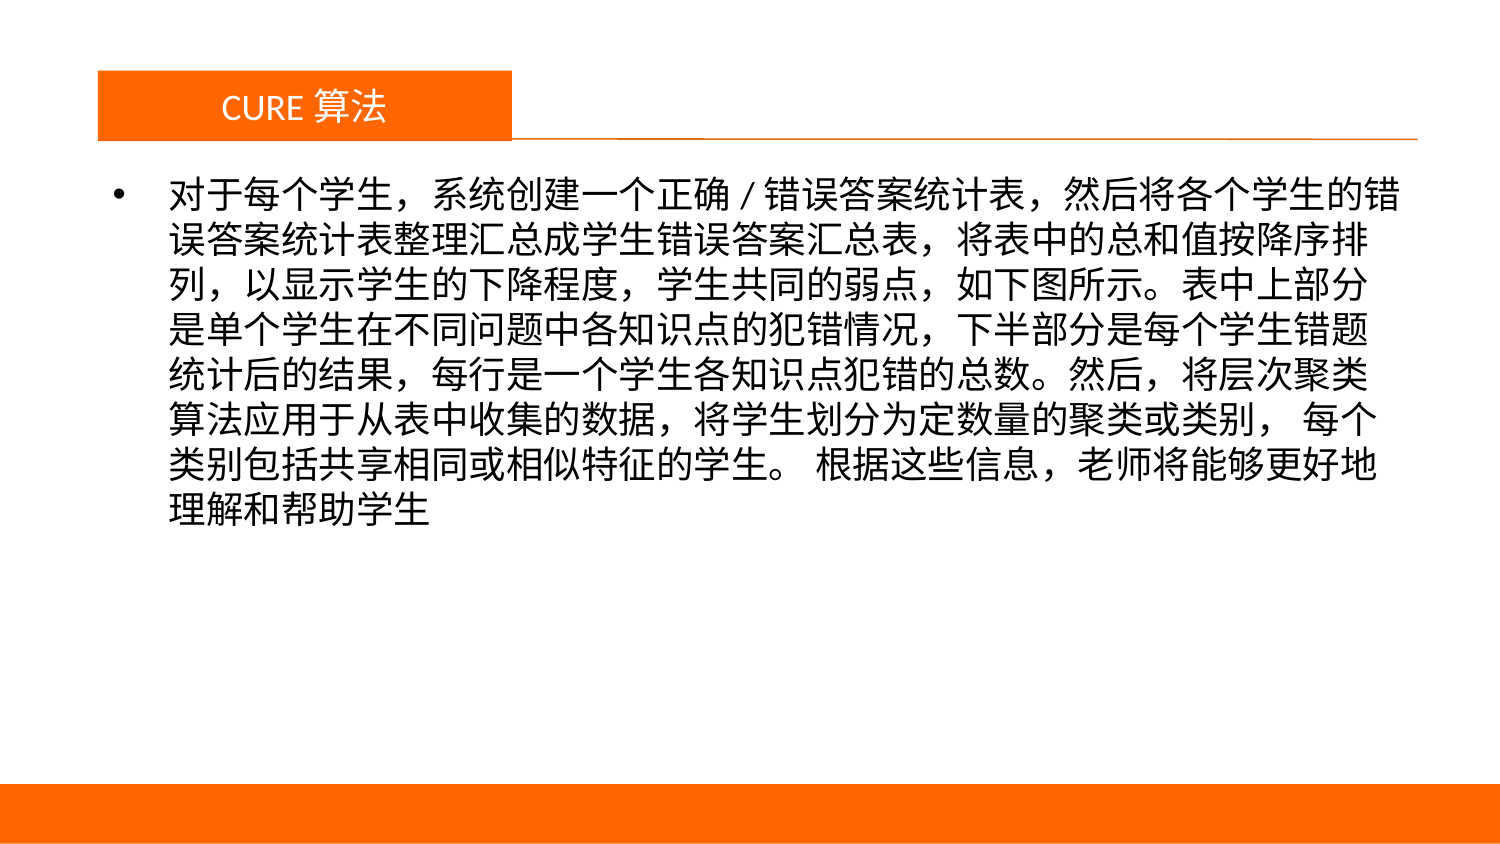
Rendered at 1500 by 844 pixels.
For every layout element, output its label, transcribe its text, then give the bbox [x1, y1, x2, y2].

text_box CURE算法 [96, 68, 514, 143]
text_box [99, 70, 130, 147]
text_box 对于每个学生，系统创建一个正确/错误答案统计表，然后将各个学生的错误答案统计表整理汇总成学生错误答案汇总表，将表中的总和值按降序排列，以显示学生的下降程度，学生共同的弱点，如下图所示。表中上部分是单个学生在不同问题中各知识点的犯错情况，下半部分是每个学生错题统计后的结果，每行是一个学生各知识点犯错的总数。然后，将层次聚类算法应用于从表中收集的数据，将学生划分为定数量的聚类或类别， 每个类别包括共享相同或相似特征的学生。 根据这些信息，老师将能够更好地理解和帮助学生 [97, 164, 1418, 539]
text_box [0, 782, 1500, 844]
